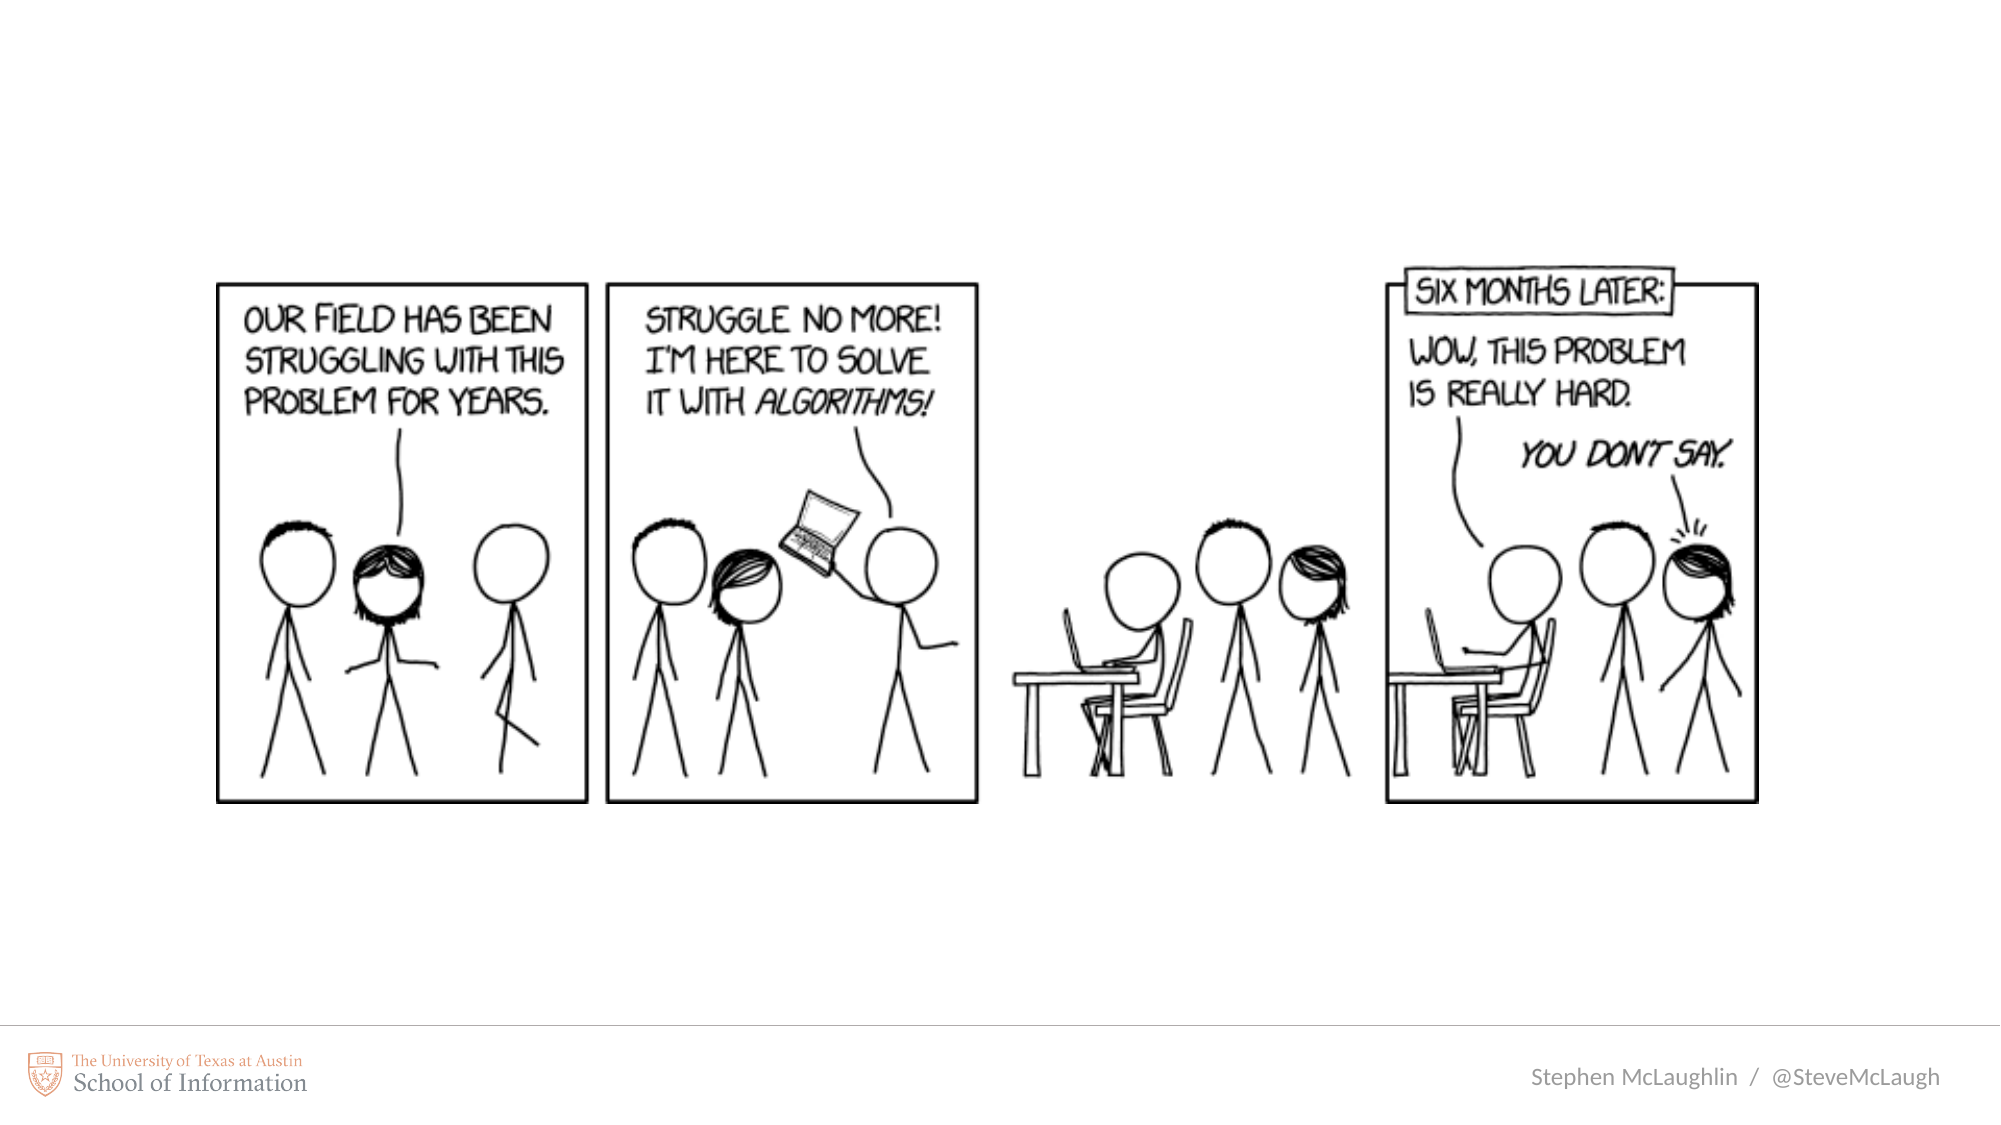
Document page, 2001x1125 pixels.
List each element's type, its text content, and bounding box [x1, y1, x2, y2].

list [216, 260, 1759, 804]
picture [28, 1052, 307, 1097]
text_box Stephen McLaughlin / @SteveMcLaugh [1516, 1052, 2000, 1098]
